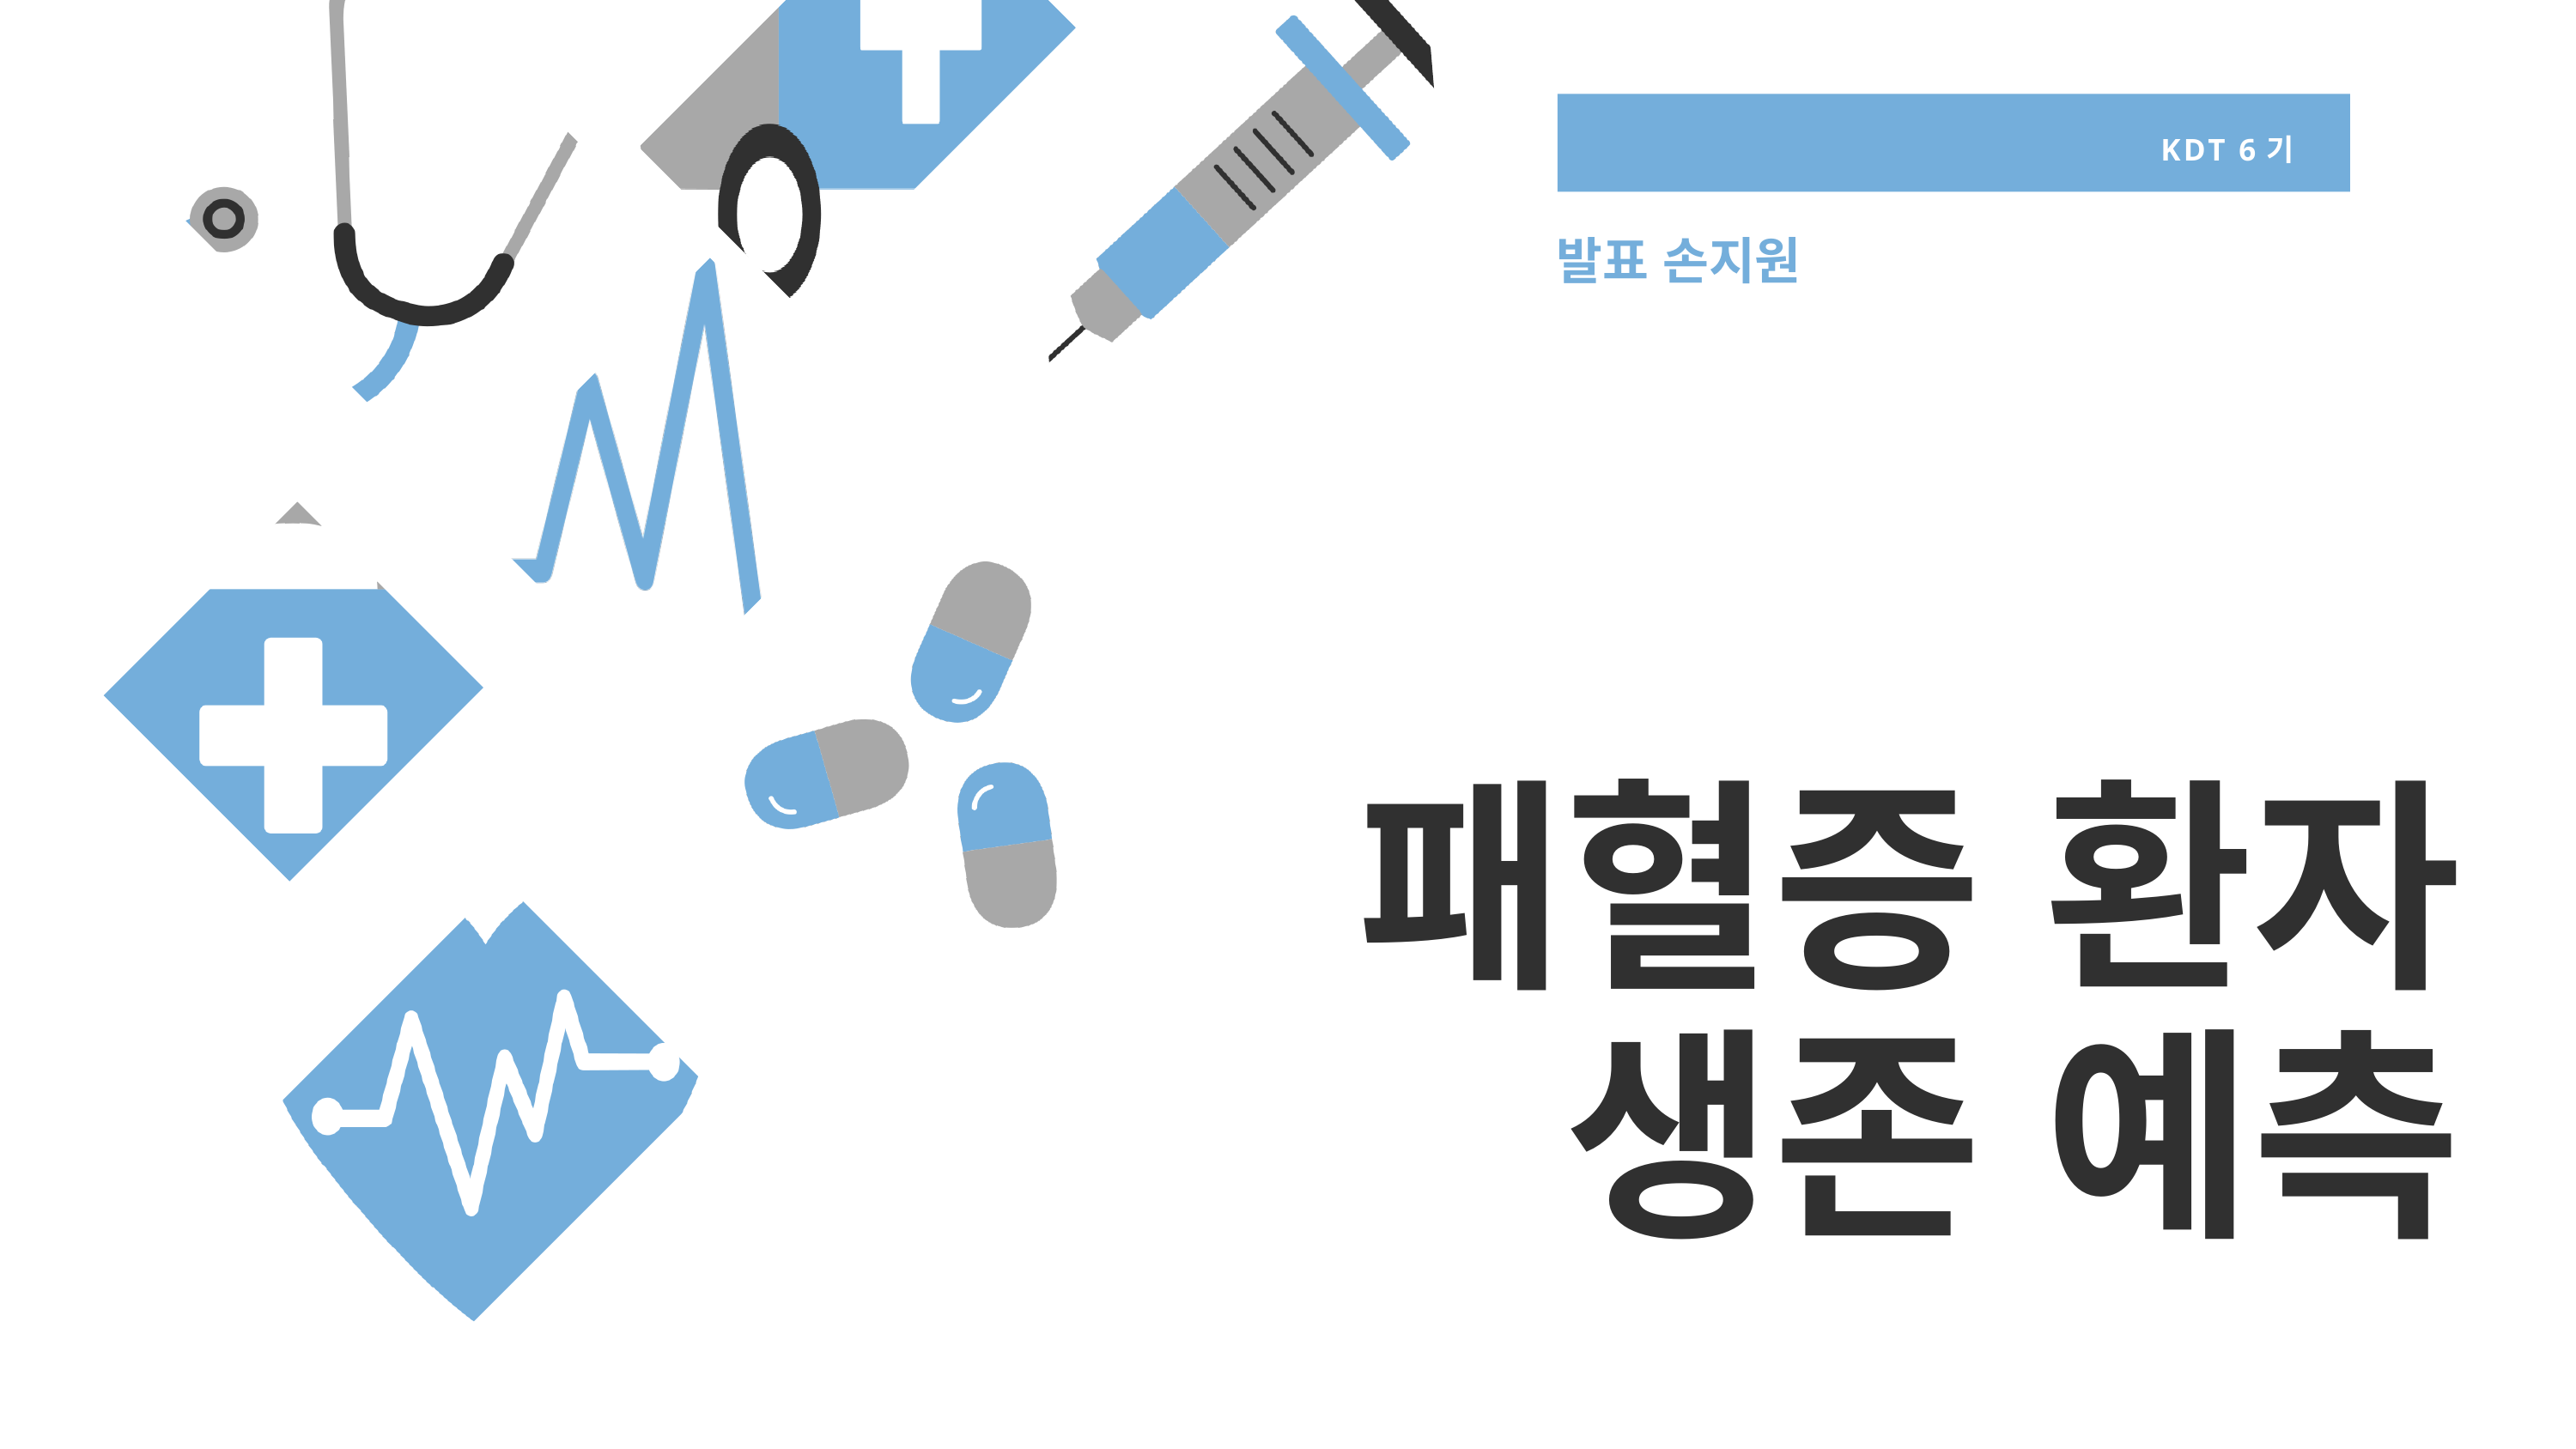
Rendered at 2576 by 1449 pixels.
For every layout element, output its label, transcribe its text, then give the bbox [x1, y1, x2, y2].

text_box [1557, 94, 2350, 192]
text_box [1019, 0, 1447, 237]
text_box KDT 6기 [1741, 127, 2294, 167]
text_box [639, 0, 1052, 306]
text_box [460, 258, 874, 704]
text_box [137, 0, 621, 420]
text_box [879, 239, 2462, 1270]
text_box [744, 561, 874, 928]
text_box [103, 501, 483, 882]
text_box [261, 880, 709, 1328]
